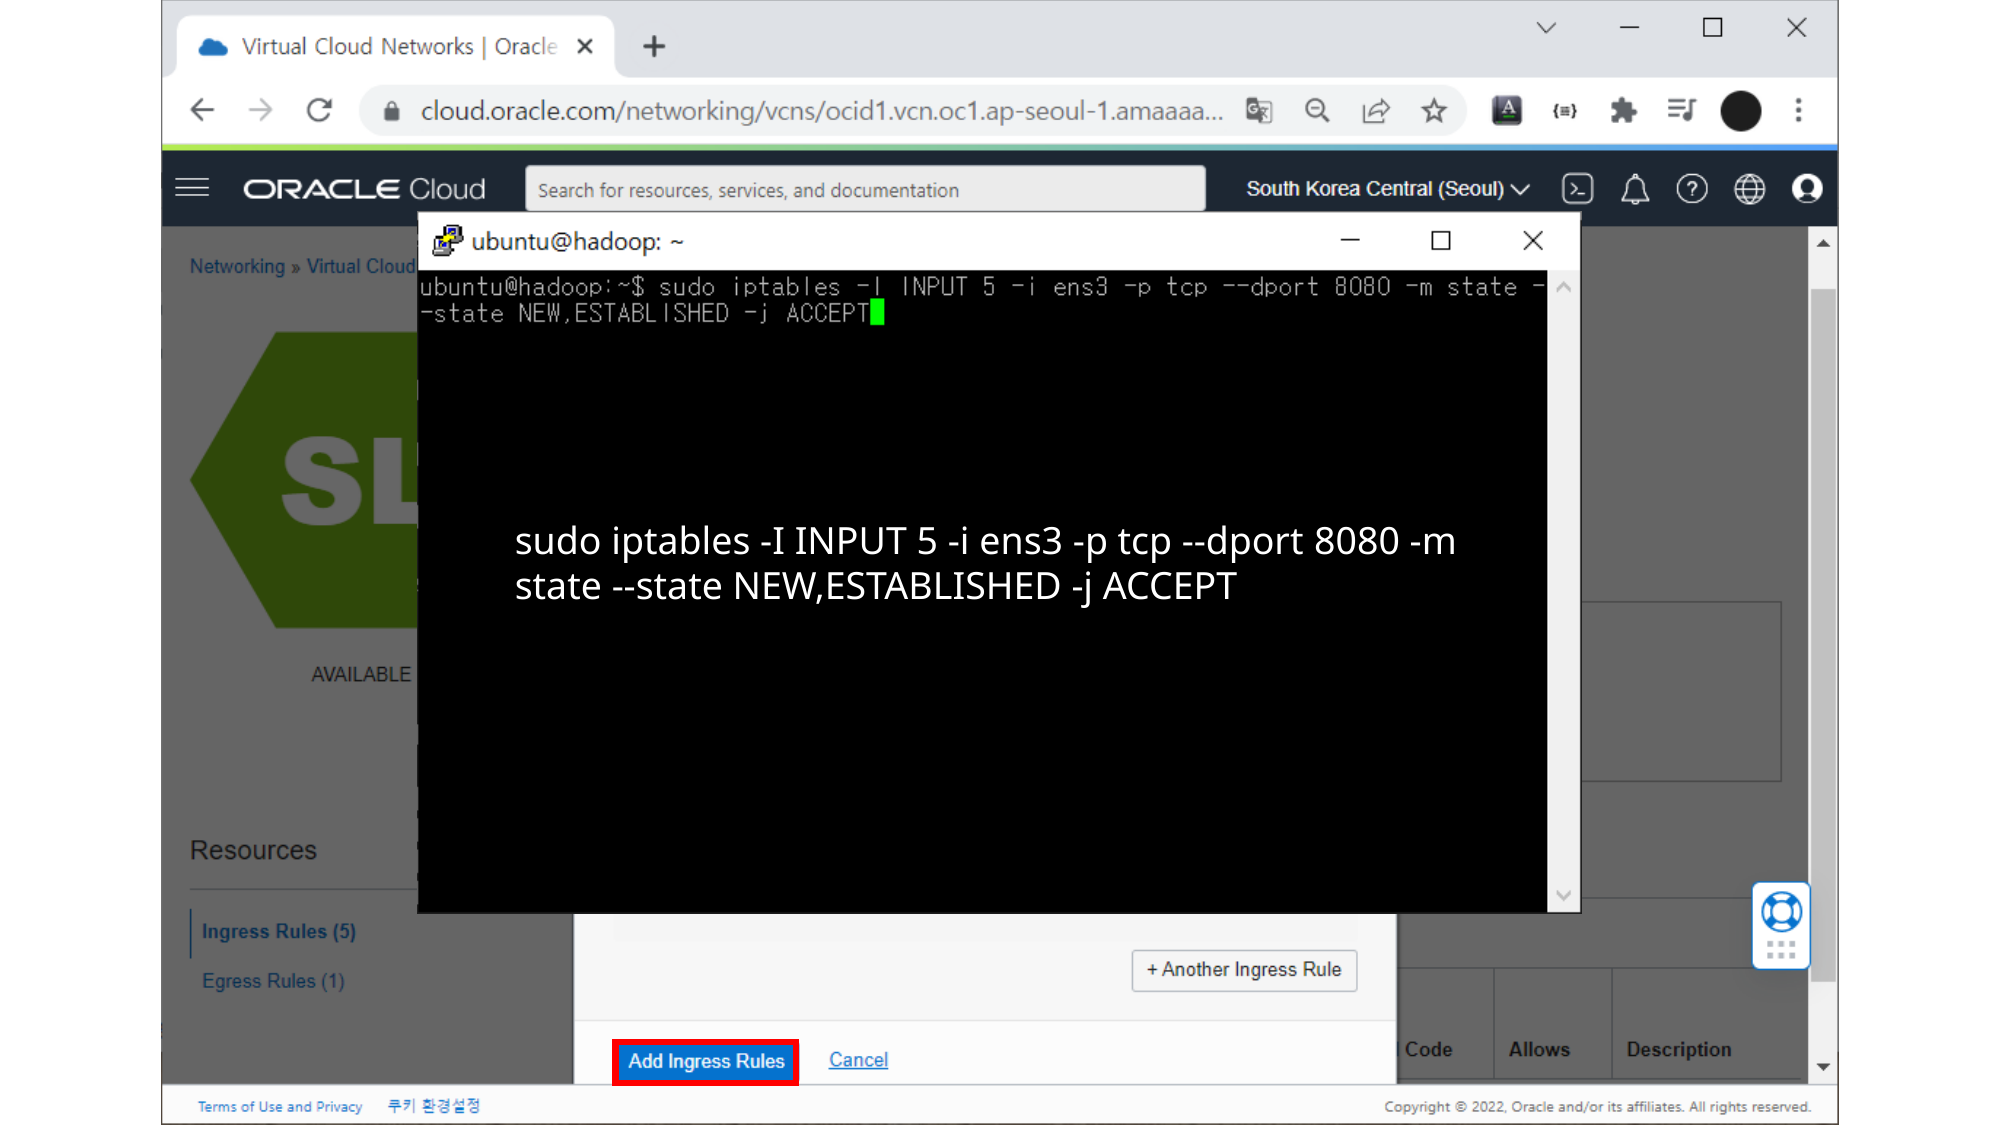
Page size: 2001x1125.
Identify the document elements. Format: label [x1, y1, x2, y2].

picture [161, 0, 1839, 1125]
